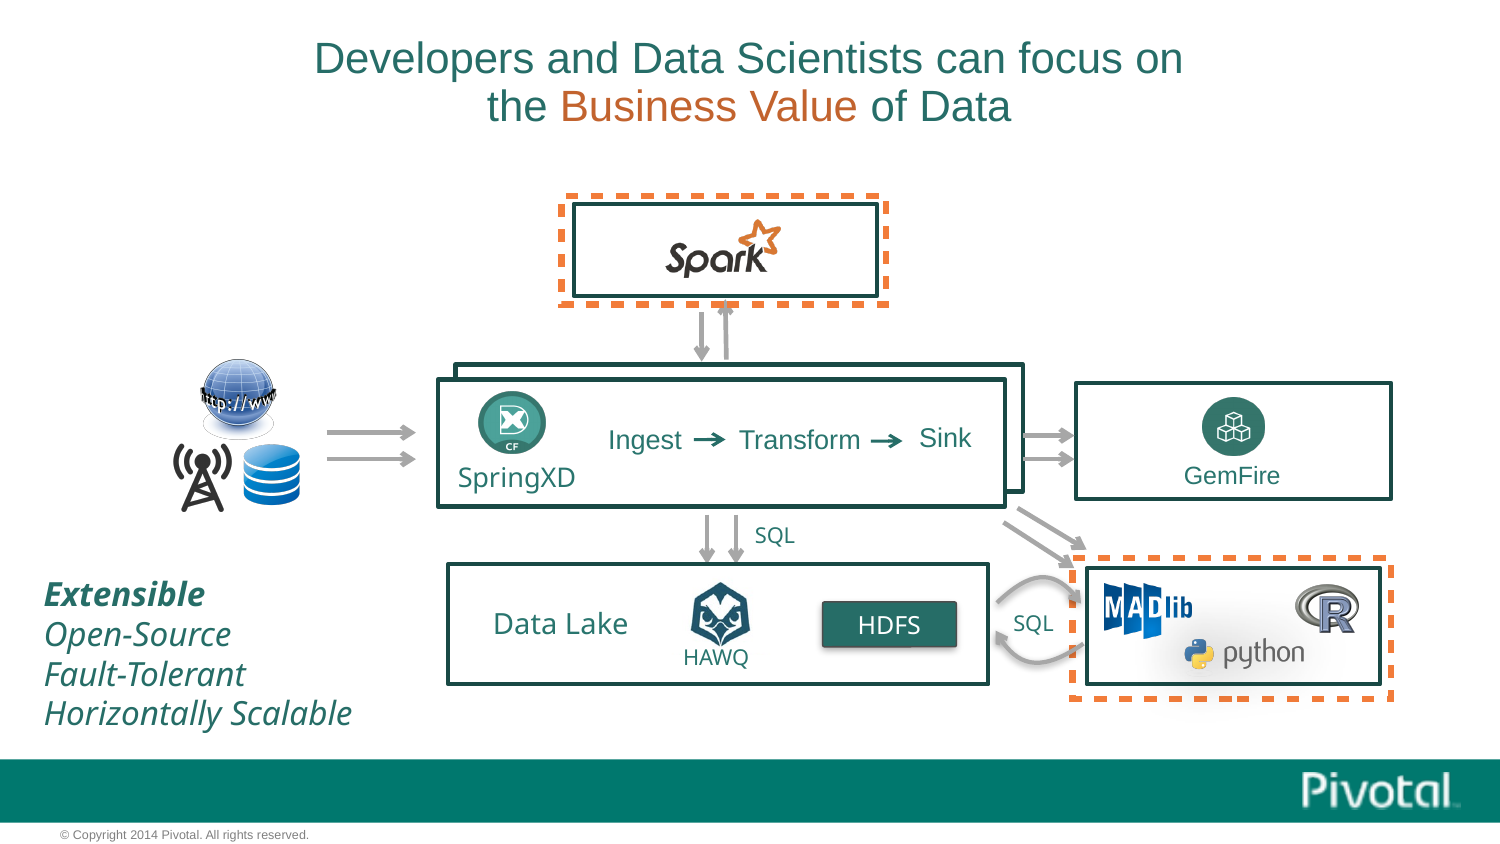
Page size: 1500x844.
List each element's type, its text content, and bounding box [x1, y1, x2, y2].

picture [478, 391, 546, 454]
text_box HDFS [822, 601, 957, 647]
text_box [1074, 381, 1393, 501]
picture [1302, 772, 1461, 810]
picture [670, 574, 771, 655]
picture [1104, 583, 1360, 686]
text_box SQL [754, 521, 837, 554]
text_box Sink [919, 420, 994, 460]
text_box [995, 630, 1084, 663]
text_box SpringXD [442, 460, 592, 499]
text_box Extensible Open-Source Fault-Tolerant Horizontally Scalable [43, 572, 472, 733]
text_box [446, 562, 990, 686]
text_box [453, 362, 1025, 494]
picture [664, 218, 782, 278]
text_box [1072, 557, 1391, 699]
text_box Ingest [608, 422, 693, 461]
text_box [561, 196, 887, 305]
text_box [436, 377, 1007, 509]
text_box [1017, 507, 1087, 550]
picture [168, 443, 305, 512]
picture [1202, 396, 1265, 456]
text_box GemFire [1166, 459, 1298, 493]
text_box Developers and Data Scientists can focus on the Business Value of Data [211, 35, 1287, 172]
text_box Data Lake [456, 605, 666, 644]
text_box Transform [738, 422, 868, 461]
picture [195, 356, 281, 442]
text_box SQL [1013, 609, 1095, 642]
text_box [1003, 522, 1075, 569]
text_box [996, 577, 1082, 604]
text_box HAWQ [683, 655, 765, 676]
